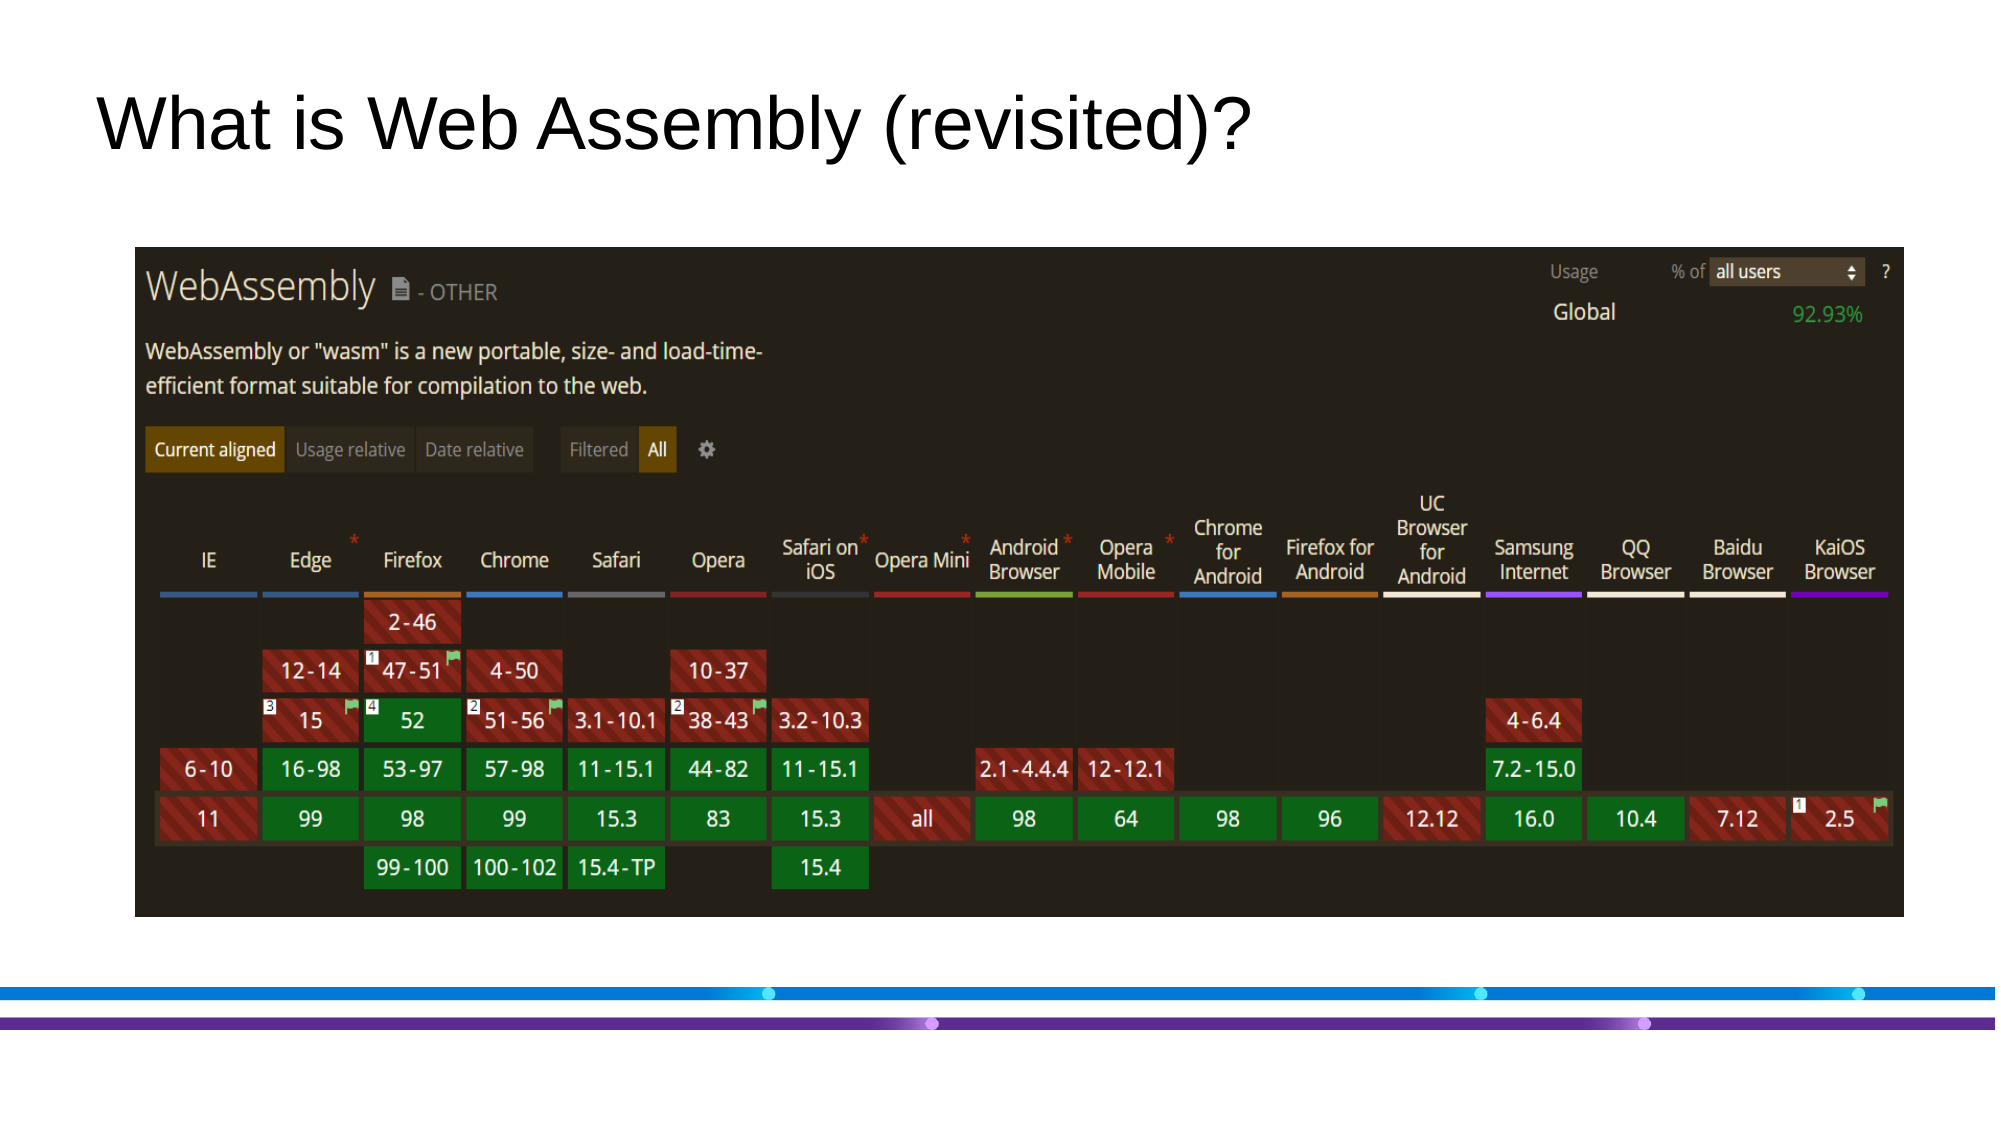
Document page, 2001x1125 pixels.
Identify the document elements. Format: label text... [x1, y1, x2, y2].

picture [135, 246, 1905, 918]
picture [0, 987, 2000, 1030]
title What is Web Assembly (revisited)? [96, 75, 1904, 263]
